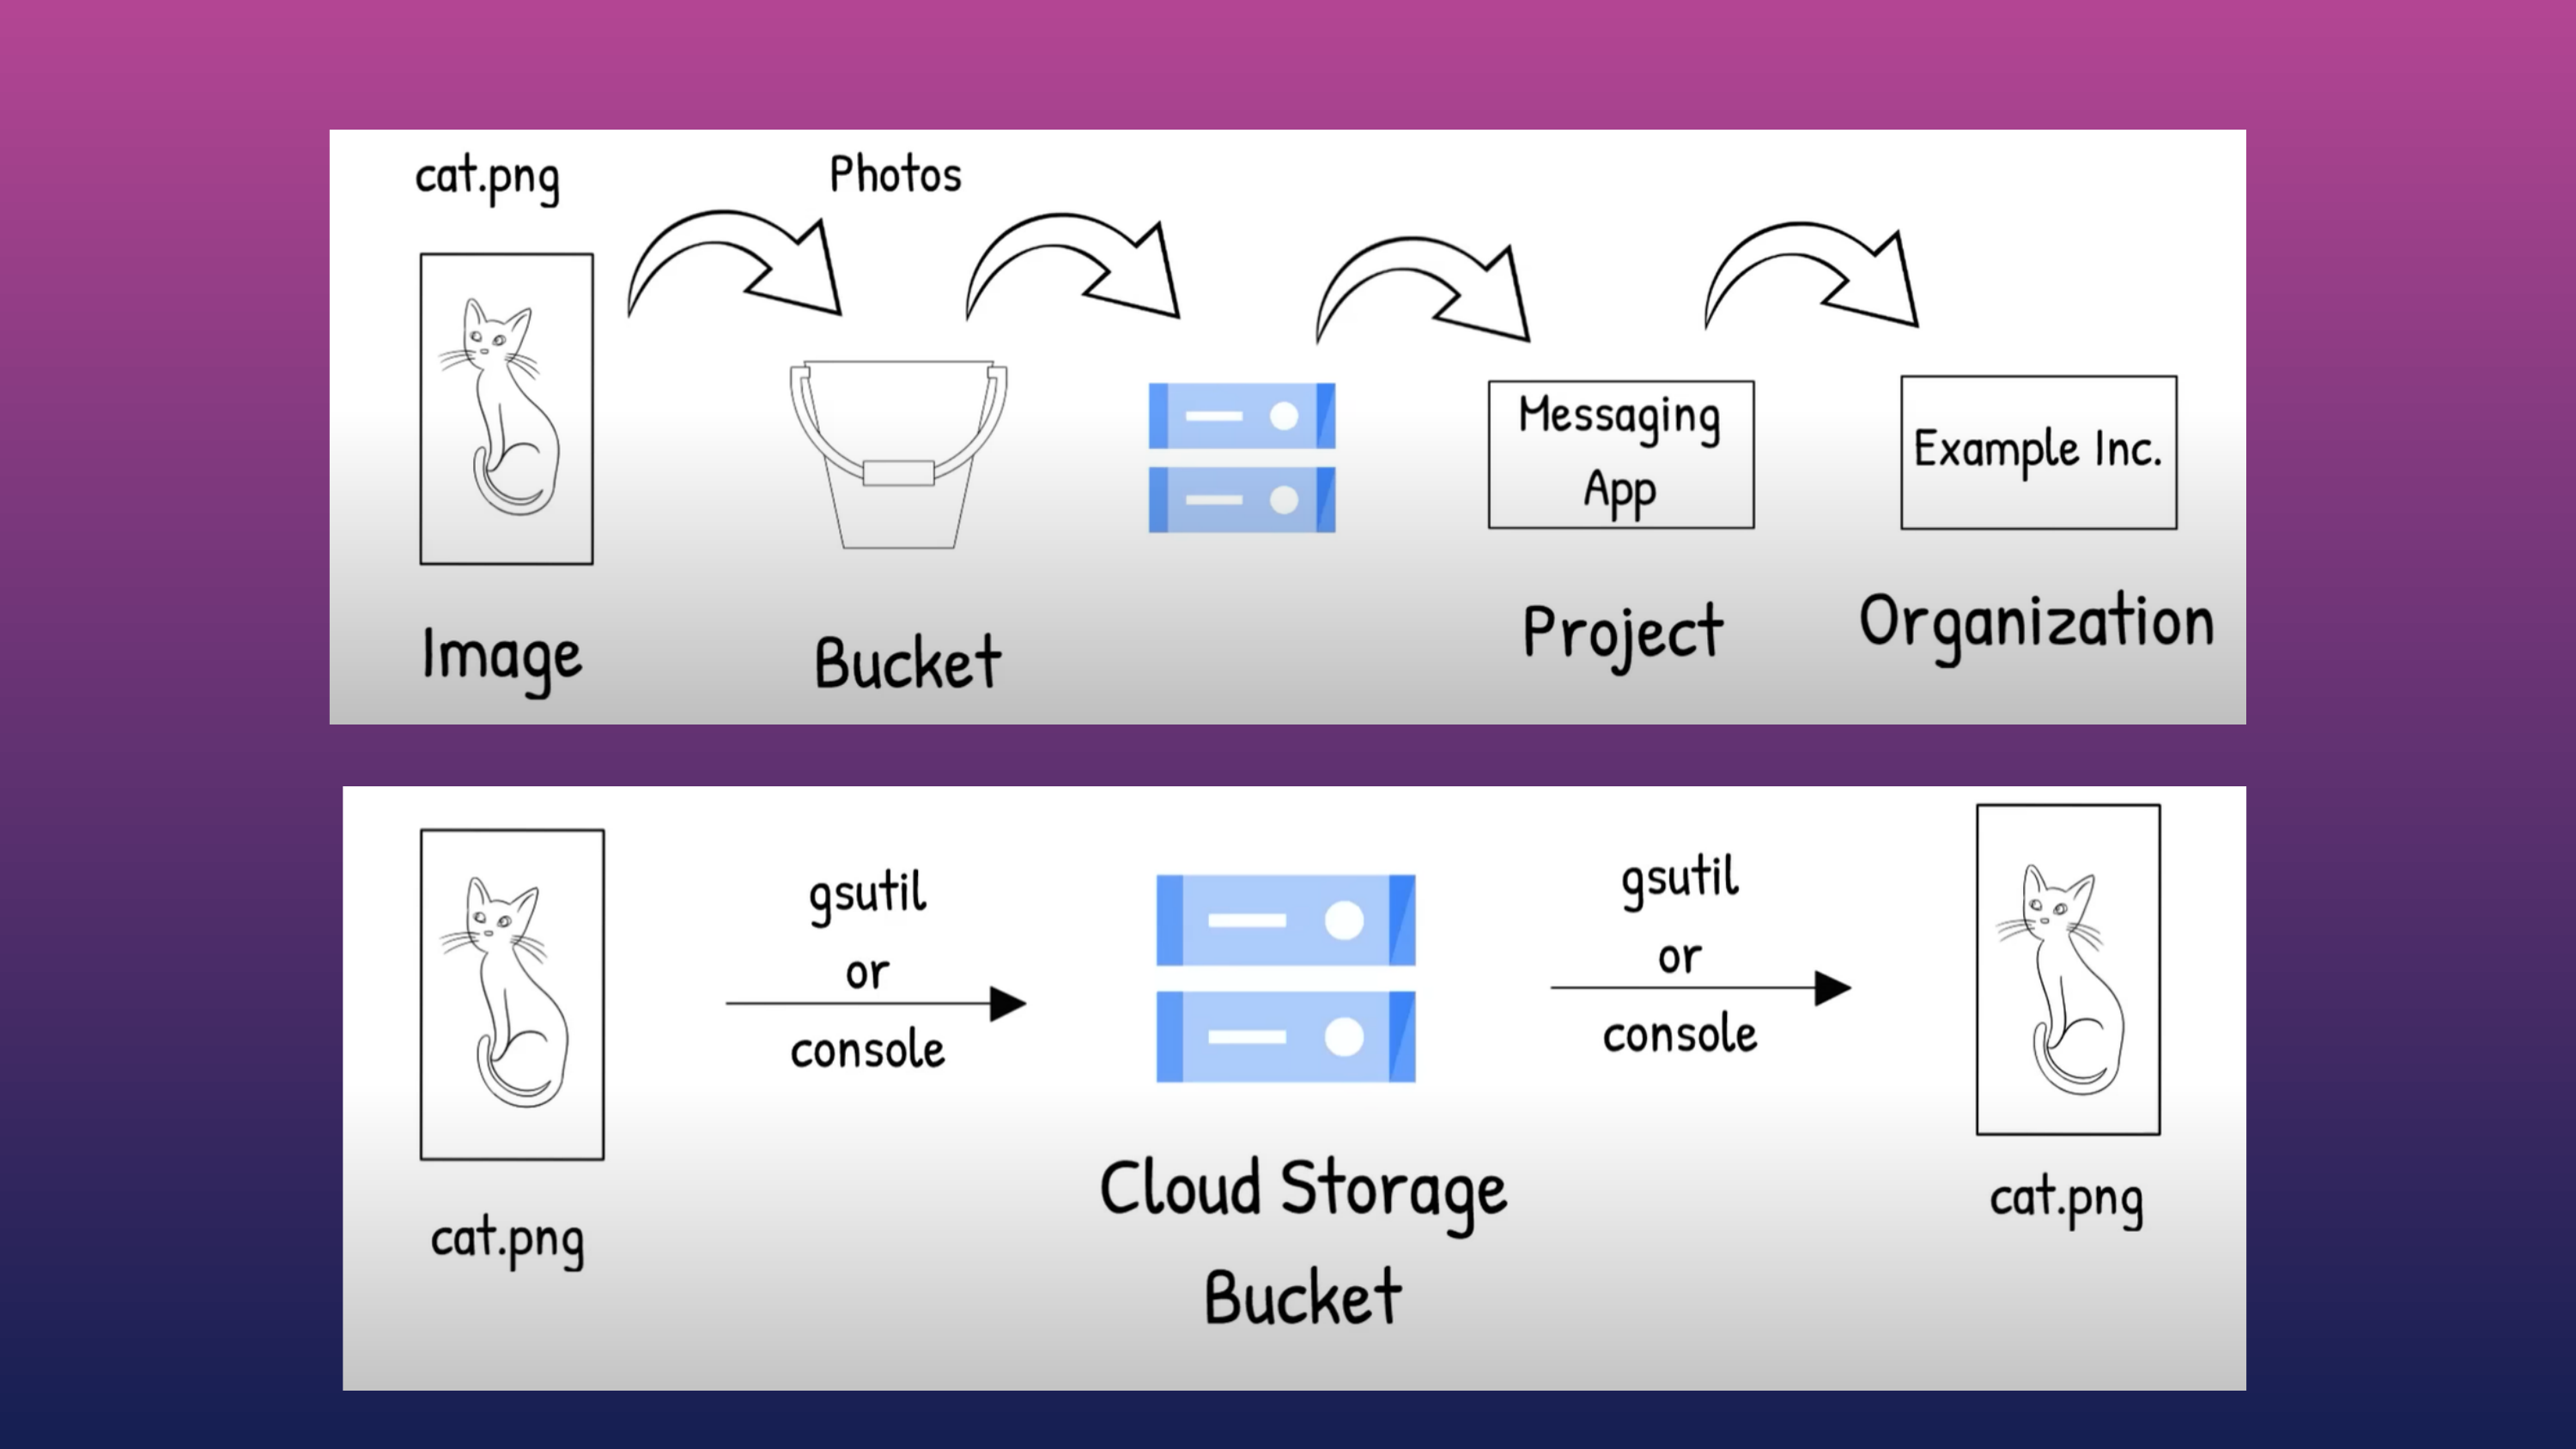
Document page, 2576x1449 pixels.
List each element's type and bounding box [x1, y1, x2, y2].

text_box [0, 0, 2576, 1449]
